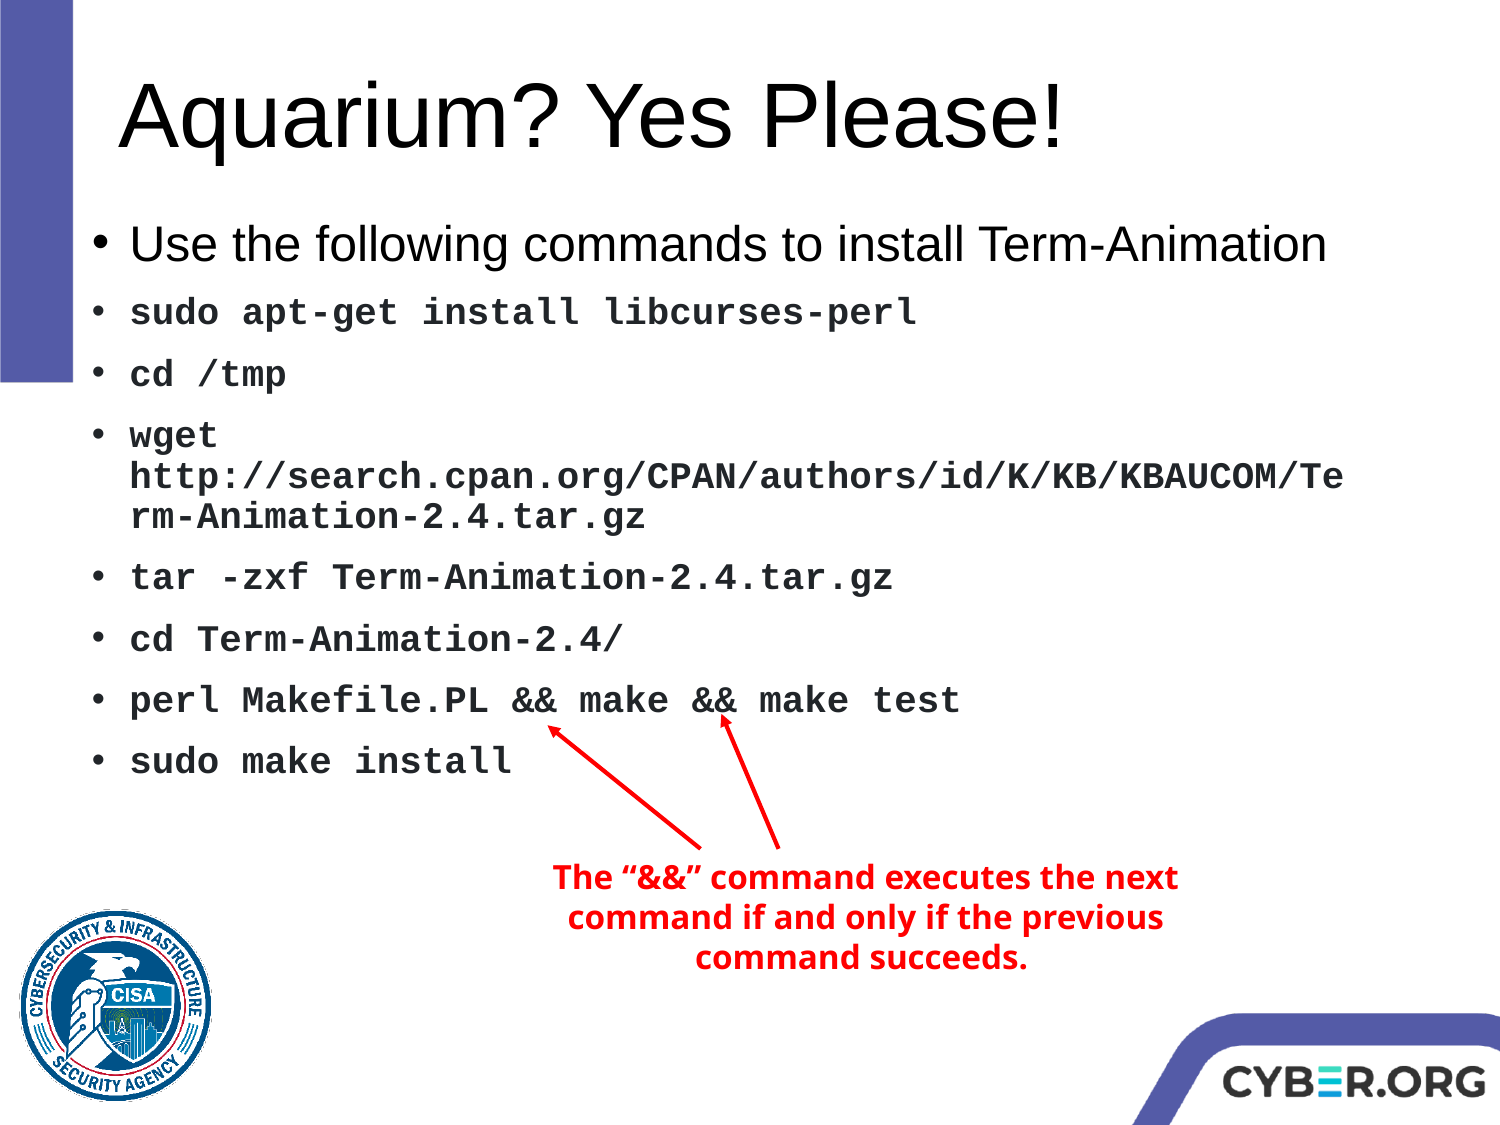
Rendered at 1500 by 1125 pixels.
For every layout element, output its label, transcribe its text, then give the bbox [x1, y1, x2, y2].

list Use the following commands to install Term-Animation sudo apt-get install libcurses-perl cd /tmp wget http://search.cpan.org/CPAN/authors/id/K/KB/KBAUCOM/Term-Animation-2.4.tar.gz tar -zxf Term-Animation-2.4.tar.gz cd Term-Animation-2.4/ perl Makefile.PL && make && make test sudo make install [76, 210, 1371, 949]
text_box The “&&” command executes the next command if and only if the previous command succeeds. [522, 848, 1210, 984]
title Aquarium? Yes Please! [103, 59, 1397, 177]
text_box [721, 713, 779, 850]
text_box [547, 724, 701, 850]
picture [0, 0, 1500, 1125]
